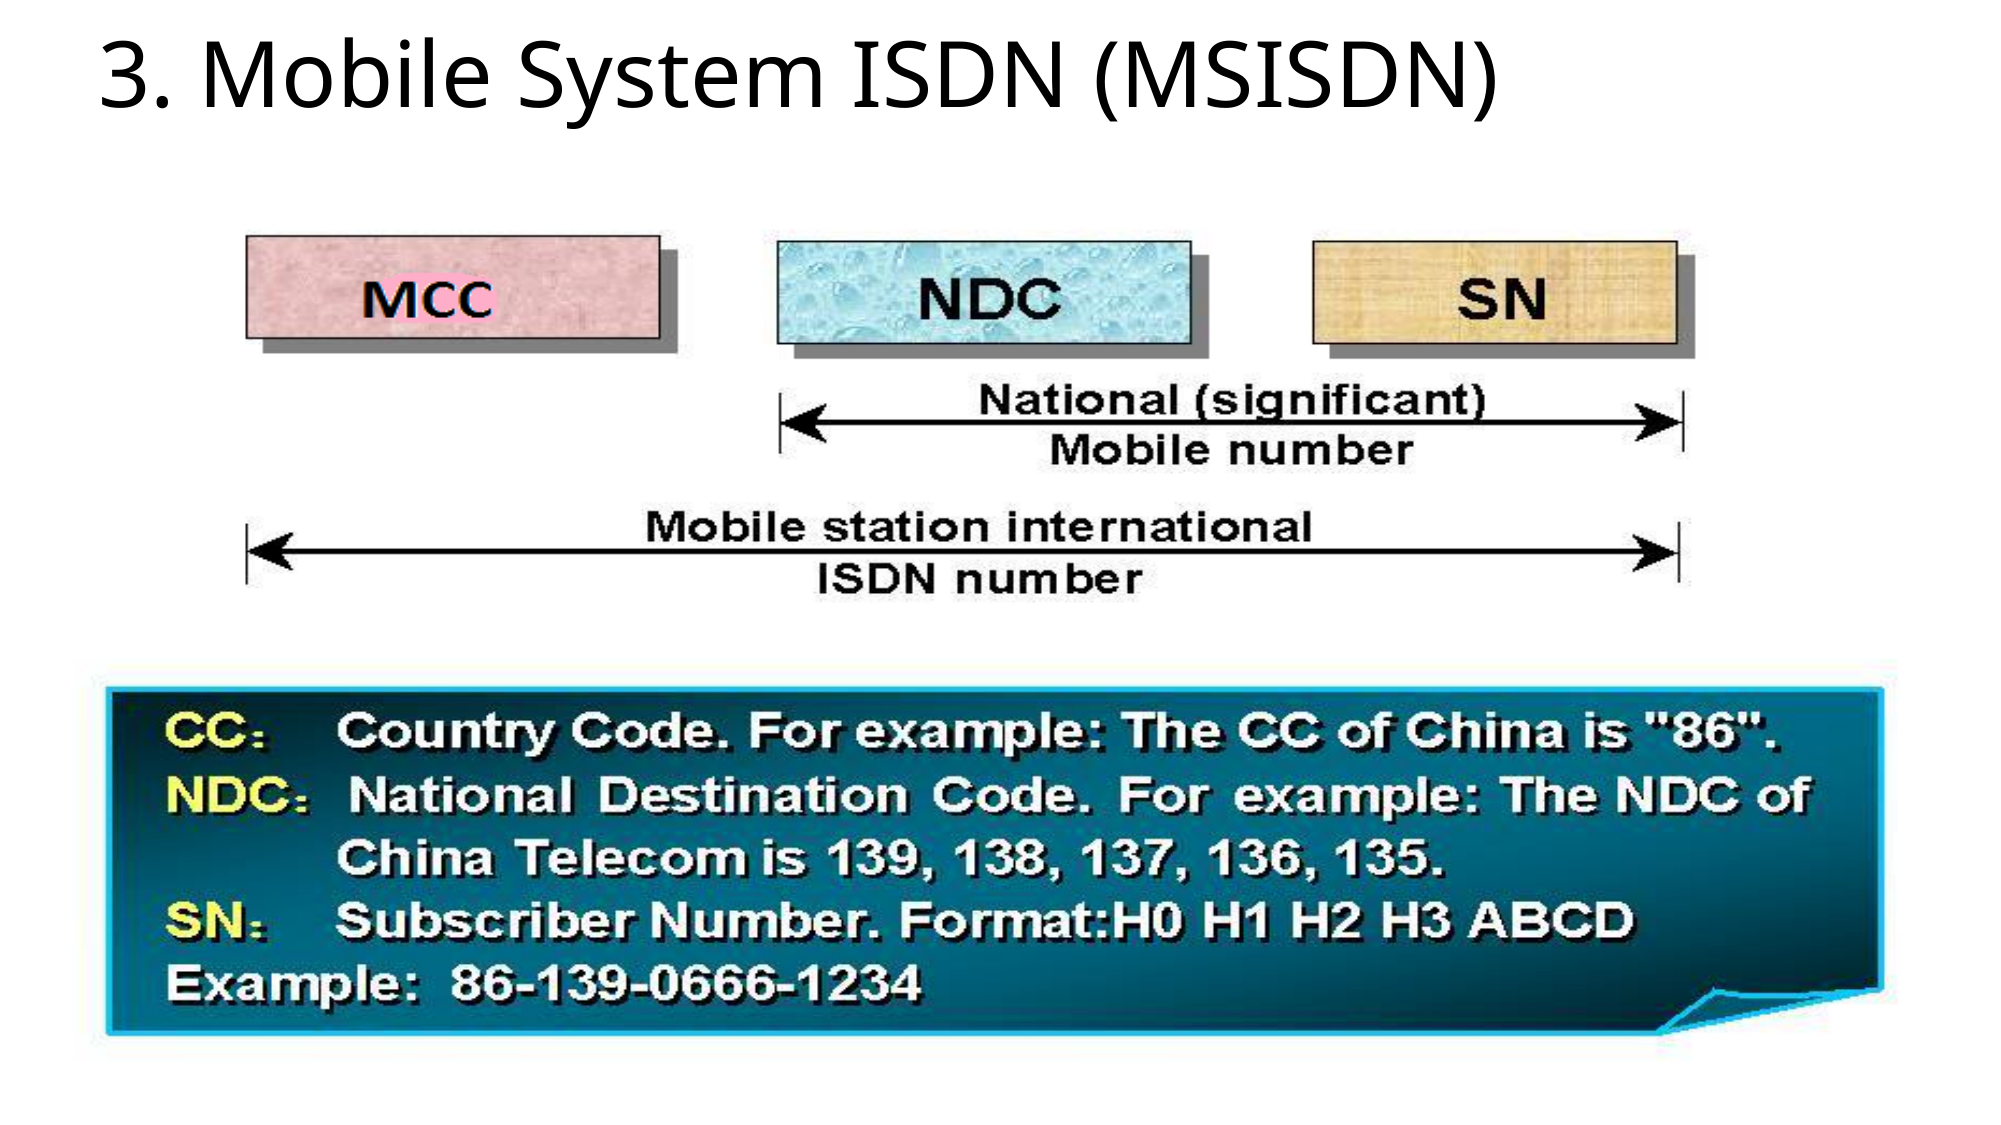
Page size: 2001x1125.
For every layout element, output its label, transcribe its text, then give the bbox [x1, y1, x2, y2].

title 3. Mobile System ISDN (MSISDN) [83, 16, 1809, 140]
picture [29, 180, 1971, 1074]
